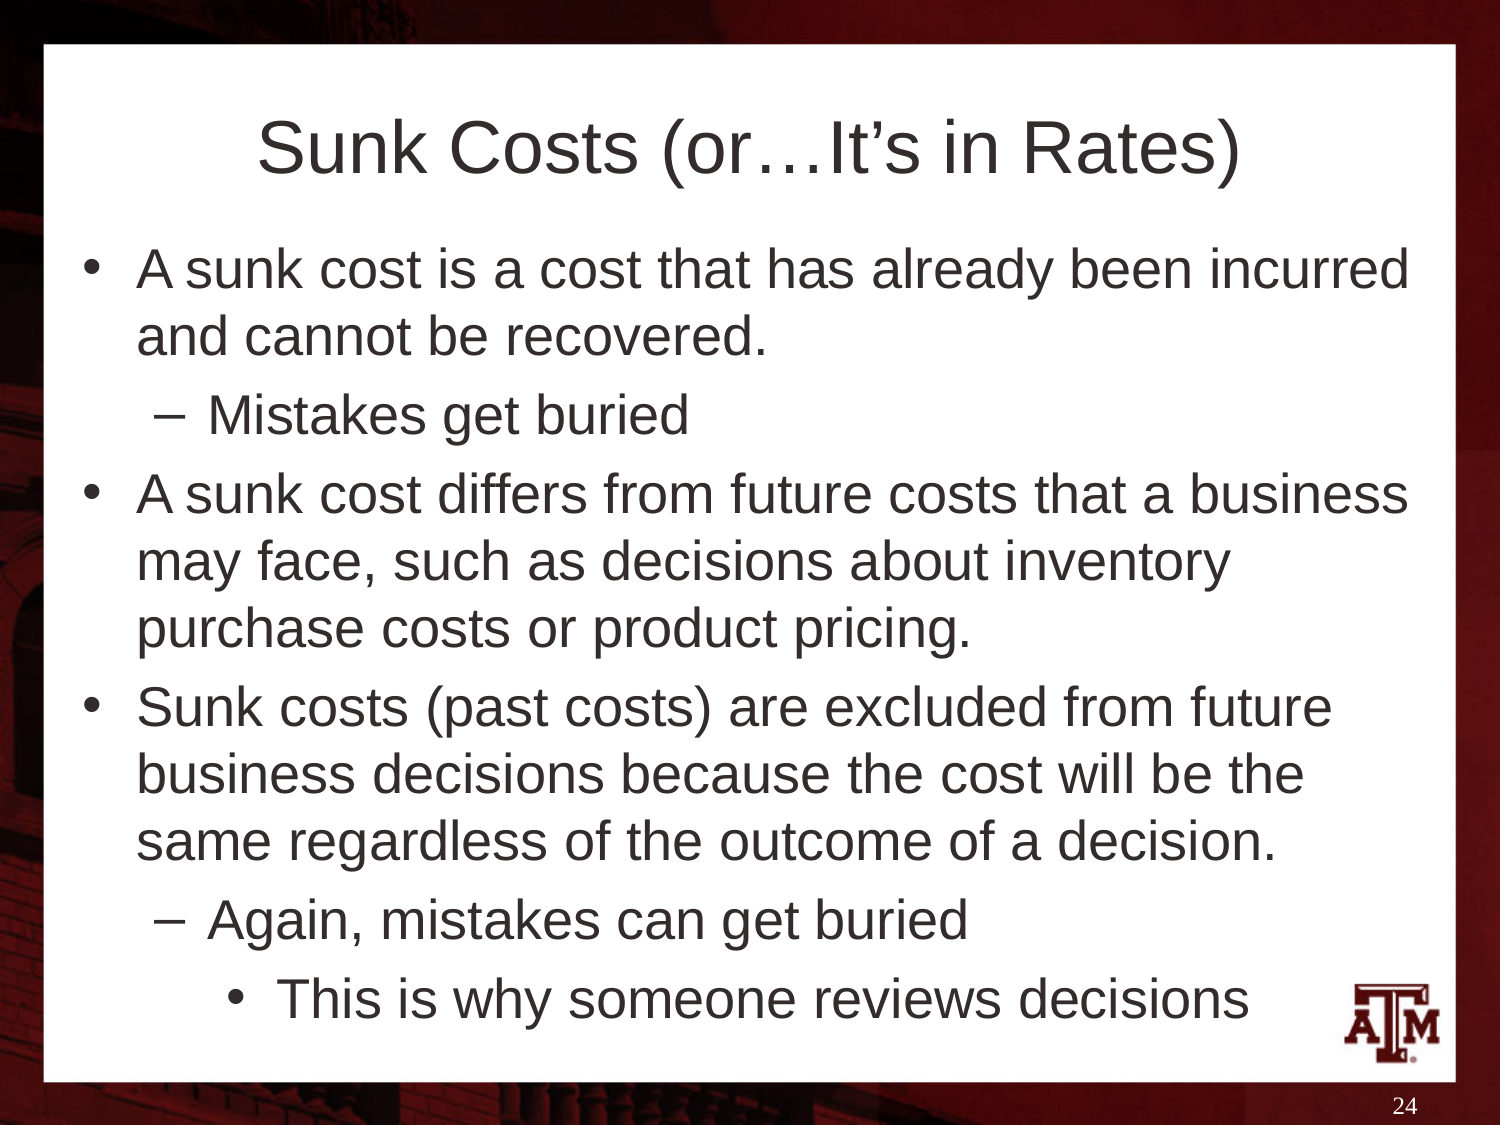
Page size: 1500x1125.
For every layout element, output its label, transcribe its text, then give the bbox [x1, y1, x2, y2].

slide_number 24 [1382, 1081, 1426, 1125]
list A sunk cost is a cost that has already been incurred and cannot be recovered. Mistakes get buried A sunk cost differs from future costs that a business may face, such as decisions about inventory purchase costs or product pricing. Sunk costs (past costs) are excluded from future business decisions because the cost will be the same regardless of the outcome of a decision. Again, mistakes can get buried This is why someone reviews decisions [74, 224, 1426, 1046]
title Sunk Costs (or…It’s in Rates) [74, 53, 1426, 224]
picture [0, 0, 1500, 1125]
